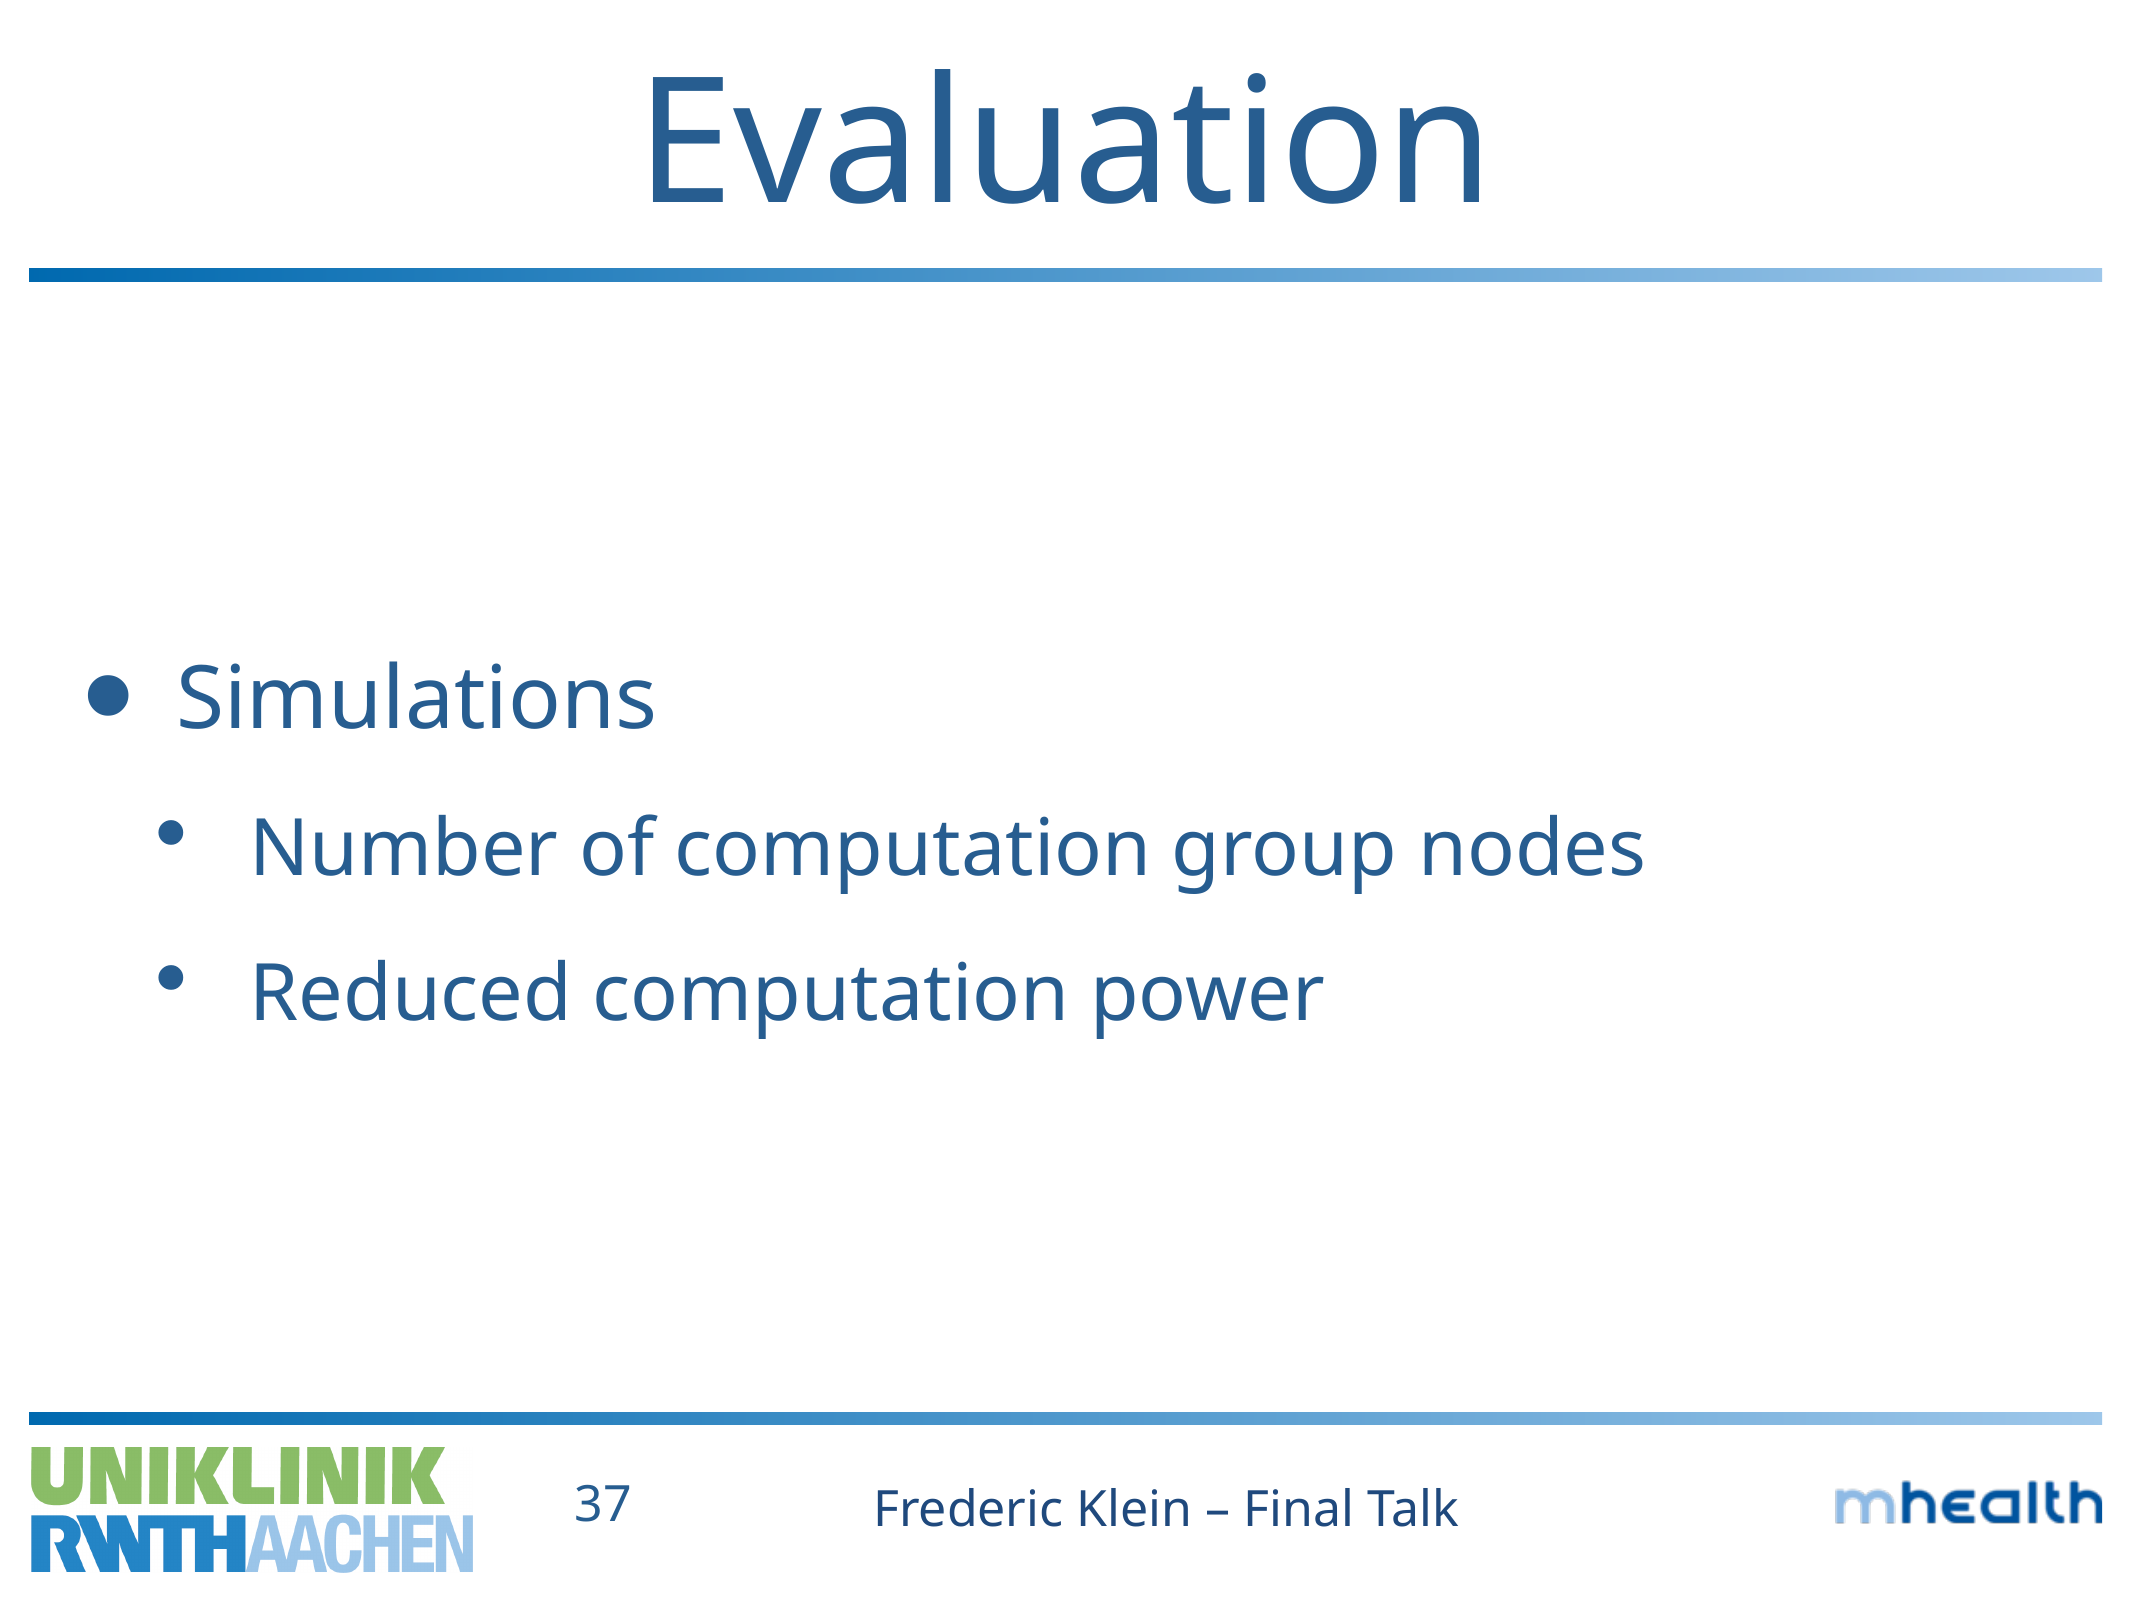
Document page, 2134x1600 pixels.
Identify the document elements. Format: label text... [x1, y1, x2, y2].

picture [31, 1447, 473, 1573]
title Evaluation [28, 0, 2103, 266]
picture [1830, 1469, 2103, 1554]
list Simulations Number of computation group nodes Reduced computation power [30, 300, 2104, 1377]
footer Frederic Klein – Final Talk [728, 1467, 1604, 1554]
slide_number 37 [568, 1470, 638, 1547]
